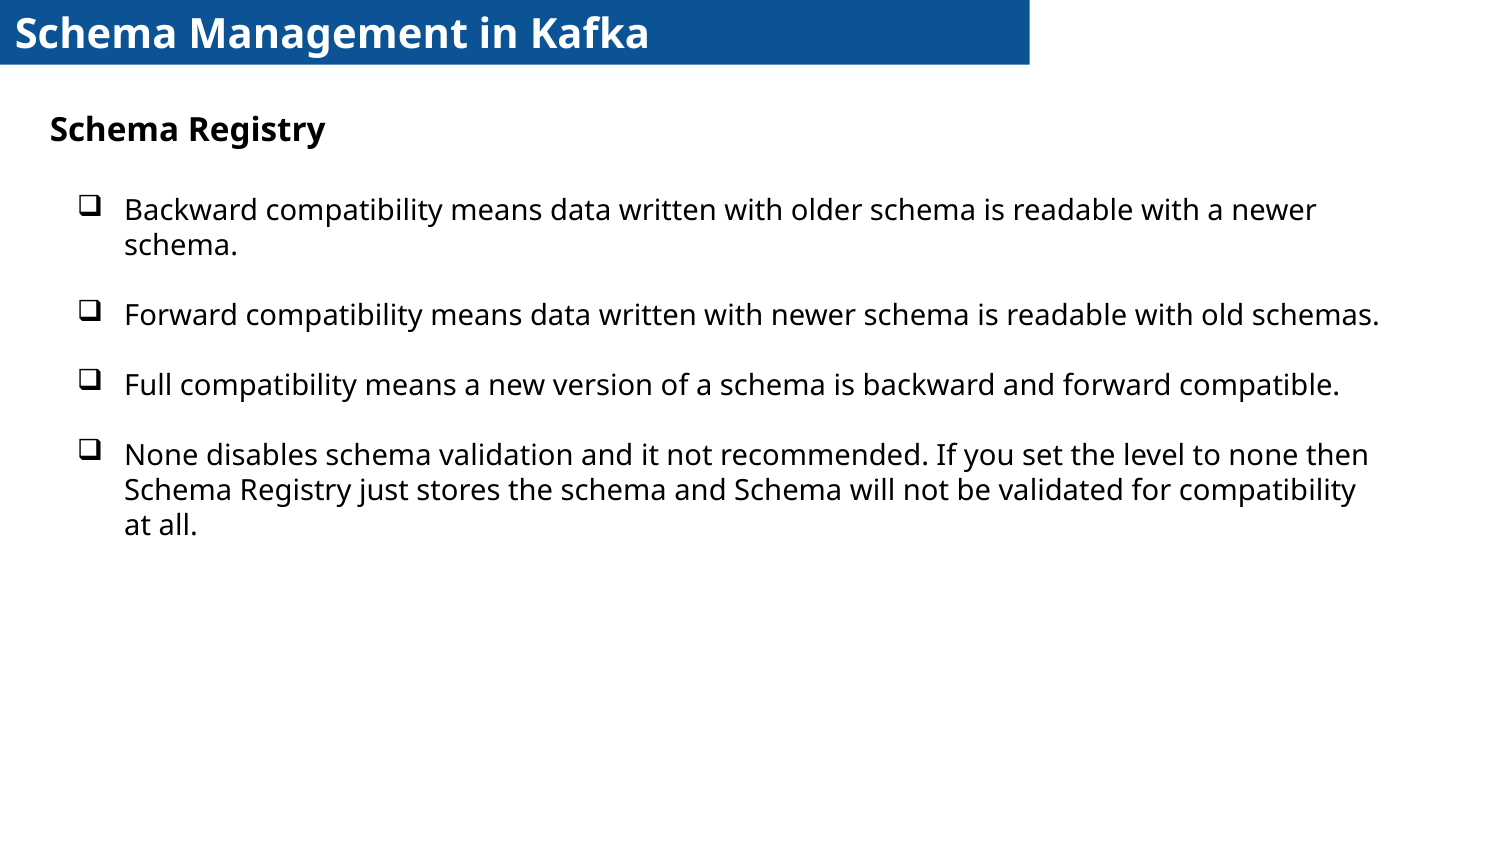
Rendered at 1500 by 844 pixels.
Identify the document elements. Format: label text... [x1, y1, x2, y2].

text_box Schema Management in Kafka [0, 0, 1030, 65]
text_box Schema Registry [14, 80, 1050, 156]
text_box Backward compatibility means data written with older schema is readable with a newer schema. Forward compatibility means data written with newer schema is readable with old schemas. Full compatibility means a new version of a schema is backward and forward compatible. None disables schema validation and it not recommended. If you set the level to none then Schema Registry just stores the schema and Schema will not be validated for compatibility at all. [62, 184, 1400, 549]
